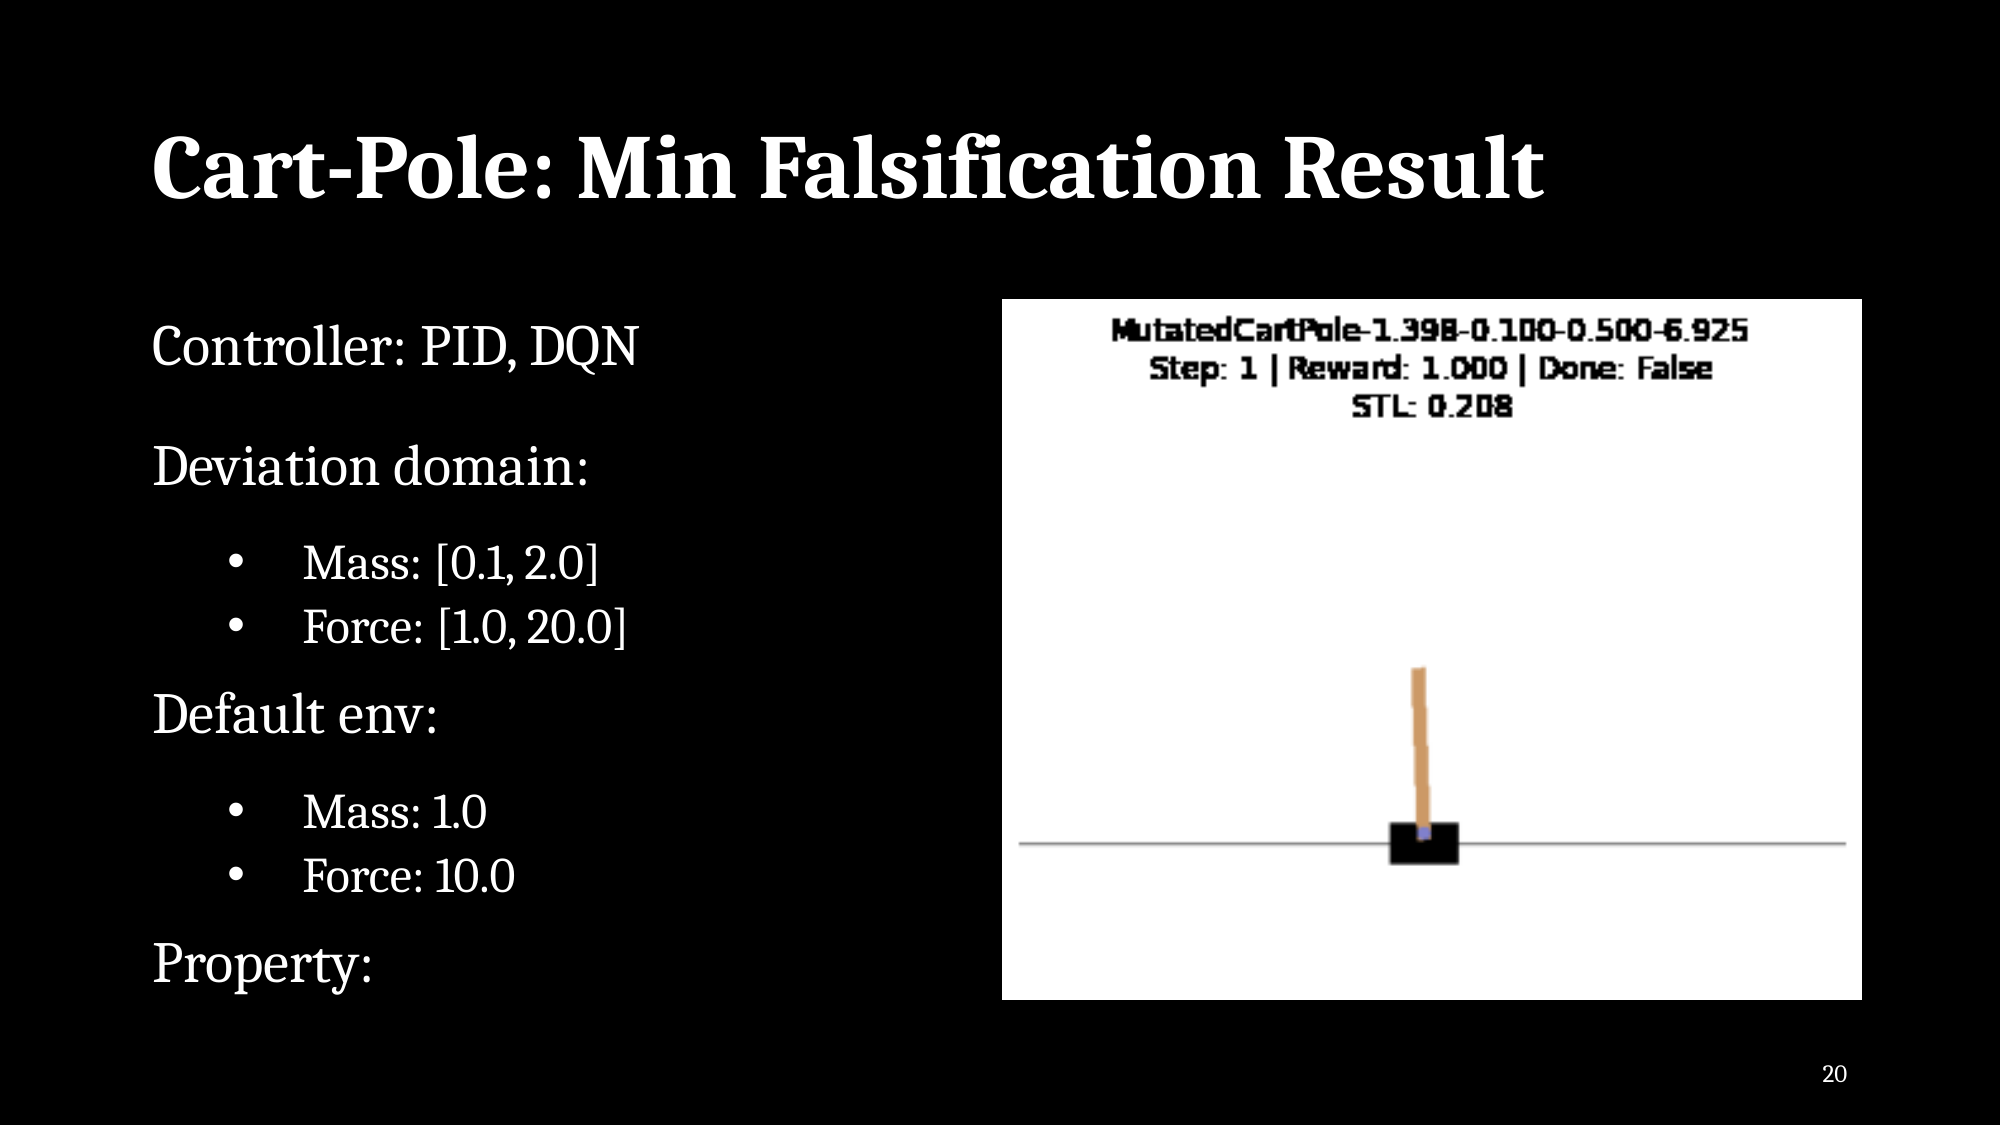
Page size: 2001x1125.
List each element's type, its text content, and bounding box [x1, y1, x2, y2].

slide_number 20 [1412, 1042, 1863, 1103]
picture [1002, 299, 1862, 1000]
title Cart-Pole: Min Falsification Result [137, 59, 1863, 278]
